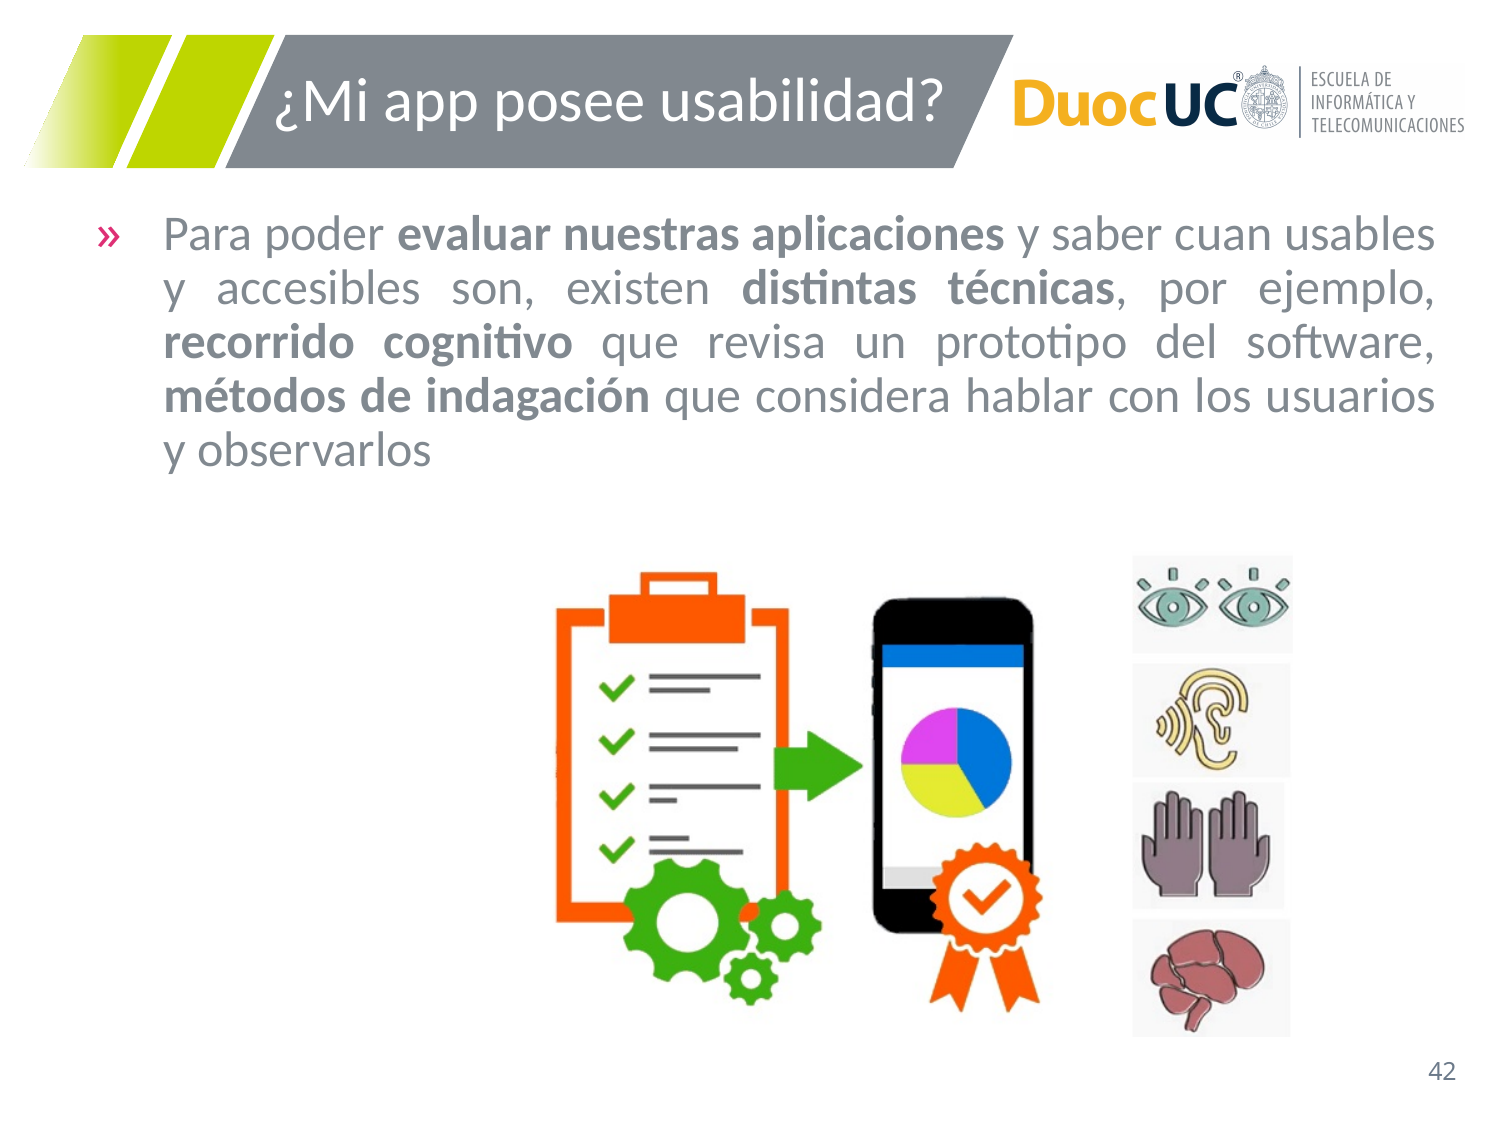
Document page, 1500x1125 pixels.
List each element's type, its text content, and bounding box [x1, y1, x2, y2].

title ¿Mi app posee usabilidad? [257, 34, 1137, 169]
picture [491, 542, 1328, 1037]
list Para poder evaluar nuestras aplicaciones y saber cuan usables y accesibles son, existen distintas técnicas, por ejemplo, recorrido cognitivo que revisa un prototipo del software, métodos de indagación que considera hablar con los usuarios y observarlos [73, 199, 1452, 1043]
picture [1137, 63, 1465, 140]
